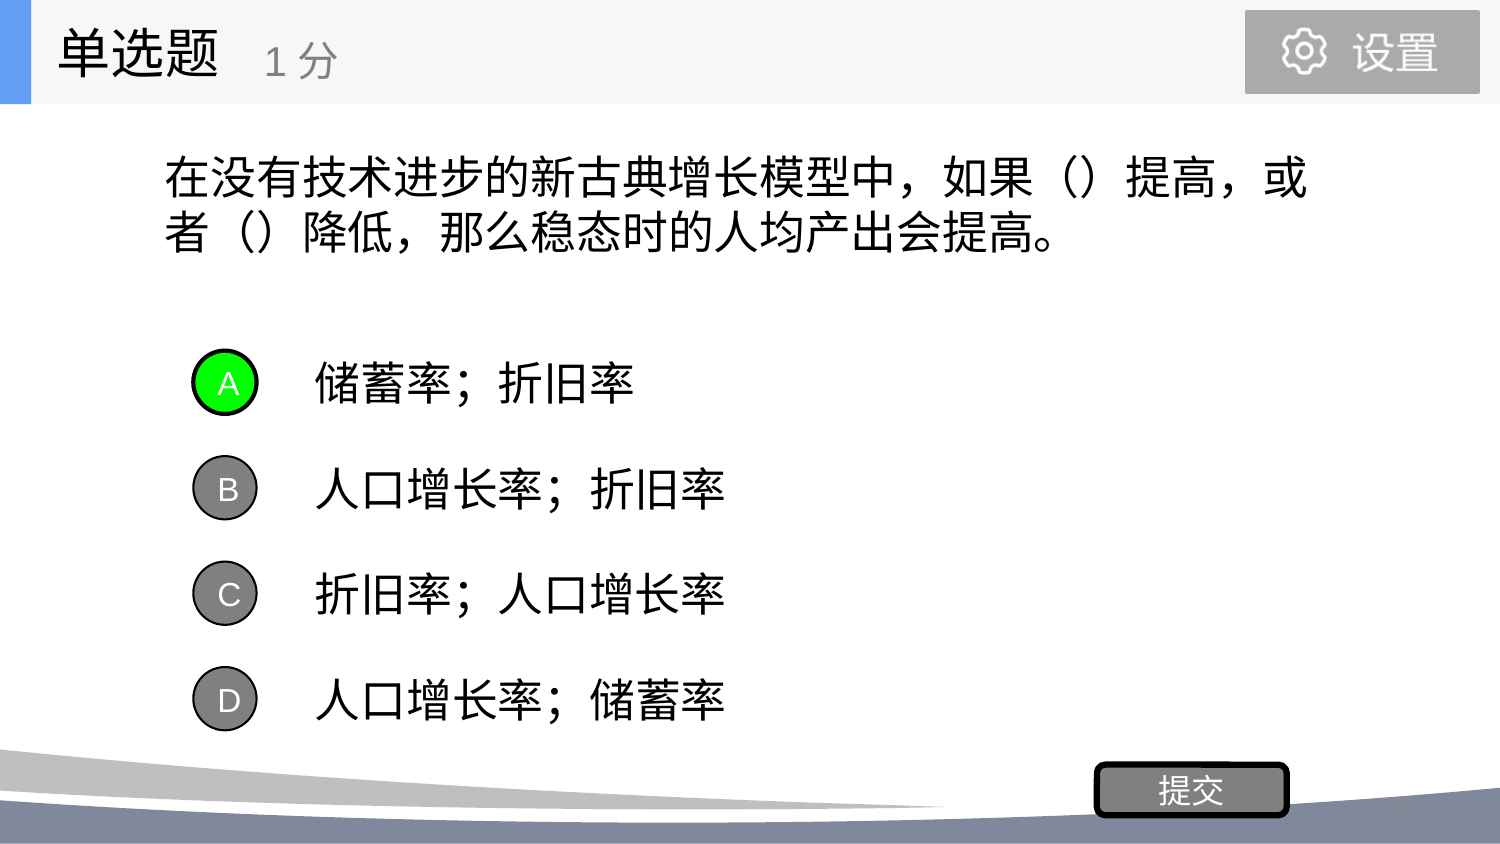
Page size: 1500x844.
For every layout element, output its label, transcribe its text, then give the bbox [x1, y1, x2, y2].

text_box 在没有技术进步的新古典增长模型中，如果（）提高，或者（）降低，那么稳态时的人均产出会提高。 [149, 113, 1350, 336]
text_box 提交 [1094, 762, 1289, 818]
text_box A [191, 348, 259, 417]
text_box 人口增长率；储蓄率 [299, 659, 1350, 739]
text_box D [191, 664, 259, 733]
text_box 人口增长率；折旧率 [299, 448, 1350, 528]
text_box 折旧率；人口增长率 [299, 553, 1350, 633]
text_box 储蓄率；折旧率 [299, 342, 1350, 422]
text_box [0, 0, 1500, 105]
picture [1245, 10, 1480, 94]
slide_number 37 [1074, 782, 1425, 827]
text_box C [191, 559, 259, 627]
text_box B [191, 453, 259, 522]
